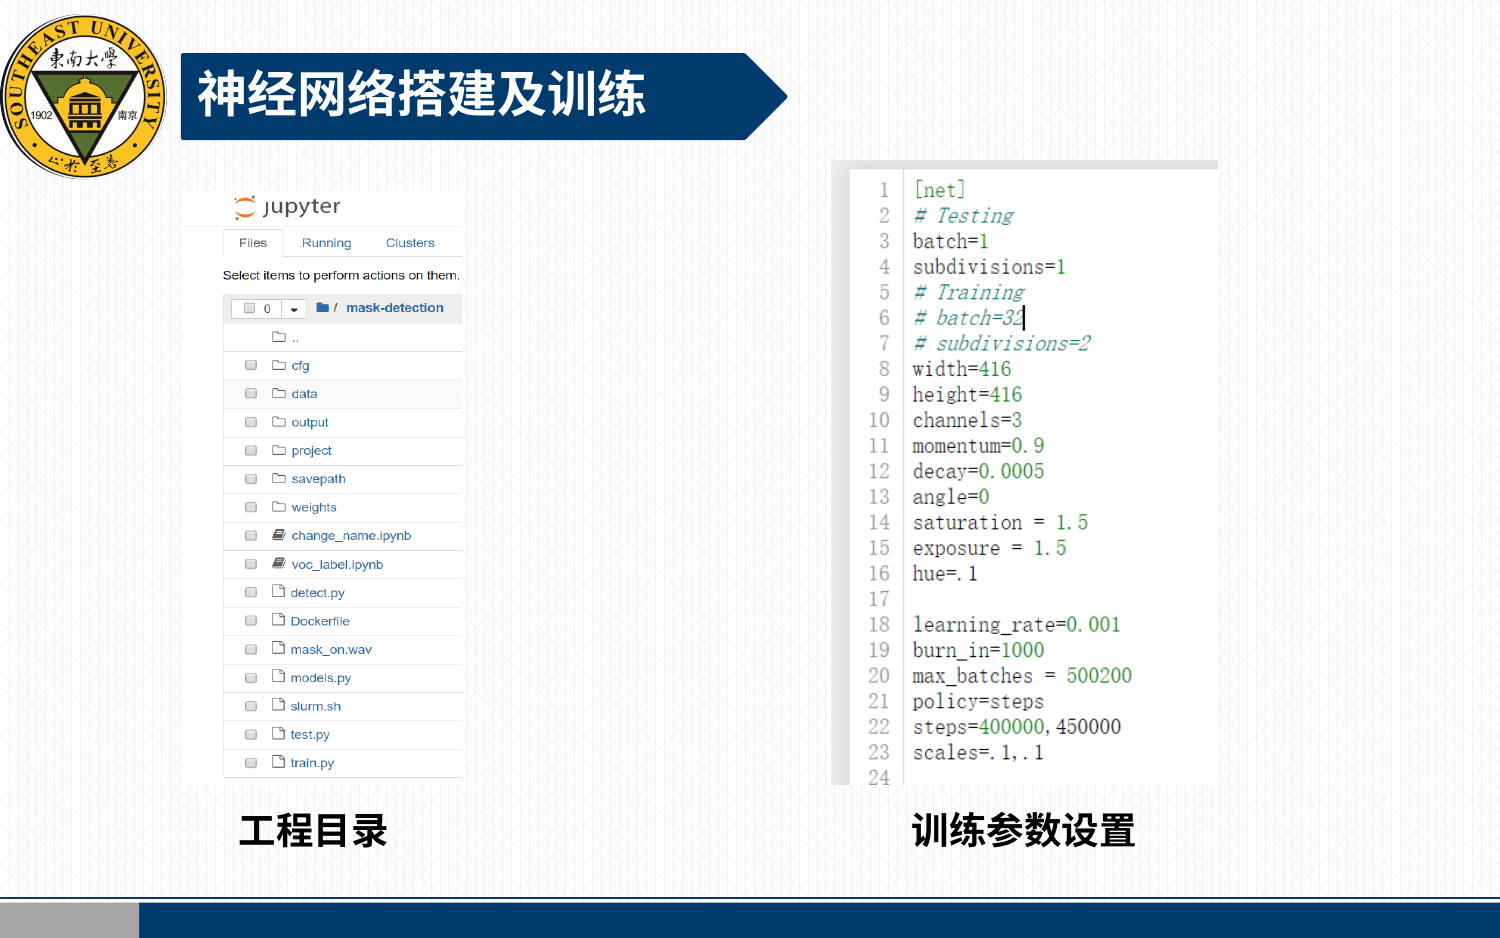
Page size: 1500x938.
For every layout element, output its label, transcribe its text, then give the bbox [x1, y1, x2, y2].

picture [182, 191, 462, 786]
text_box 训练参数设置 [897, 799, 1152, 860]
text_box 工程目录 [223, 799, 404, 860]
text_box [182, 55, 786, 139]
picture [831, 160, 1218, 786]
picture [0, 13, 168, 180]
